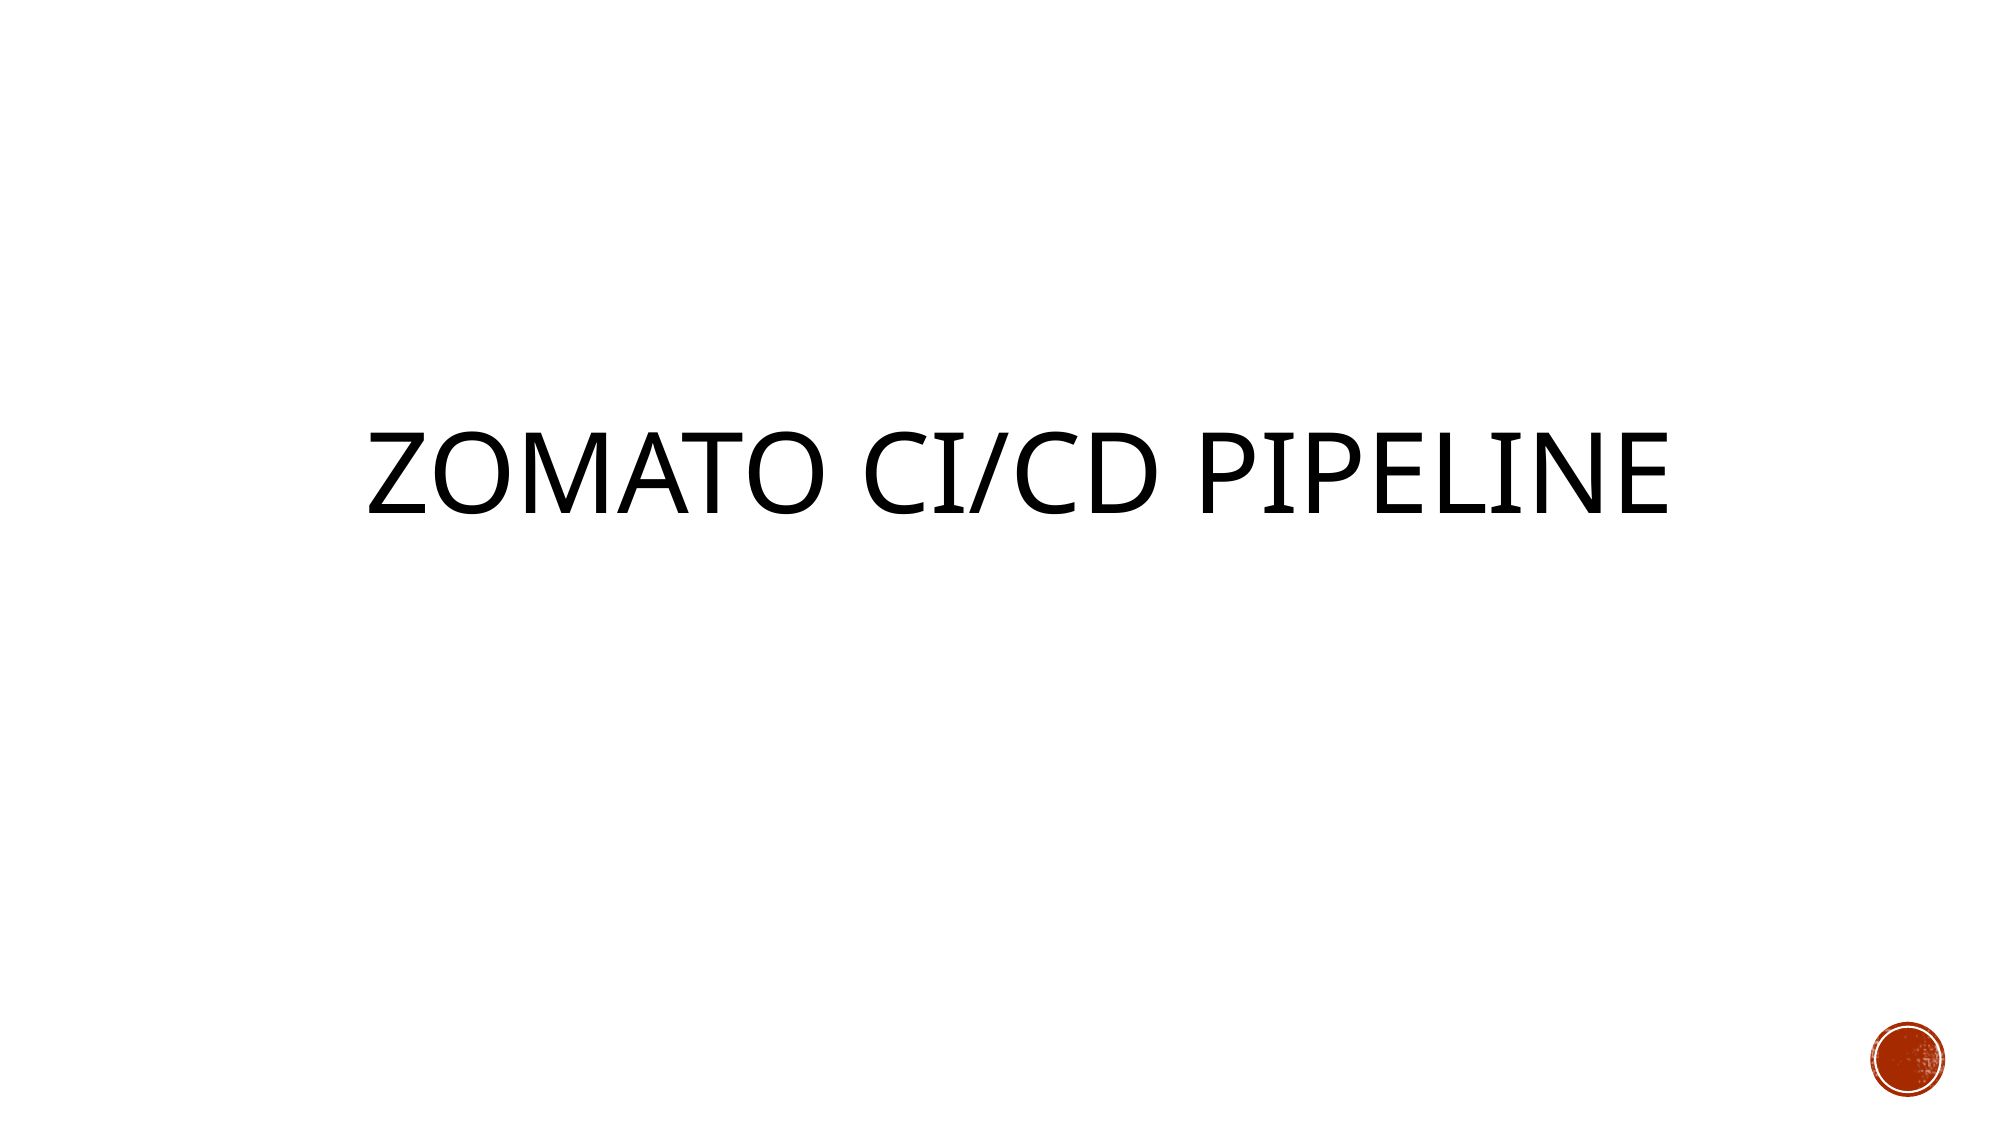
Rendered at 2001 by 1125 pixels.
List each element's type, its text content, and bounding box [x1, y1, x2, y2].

title ZOMATO CI/CD PIPELINE [350, 344, 2000, 609]
